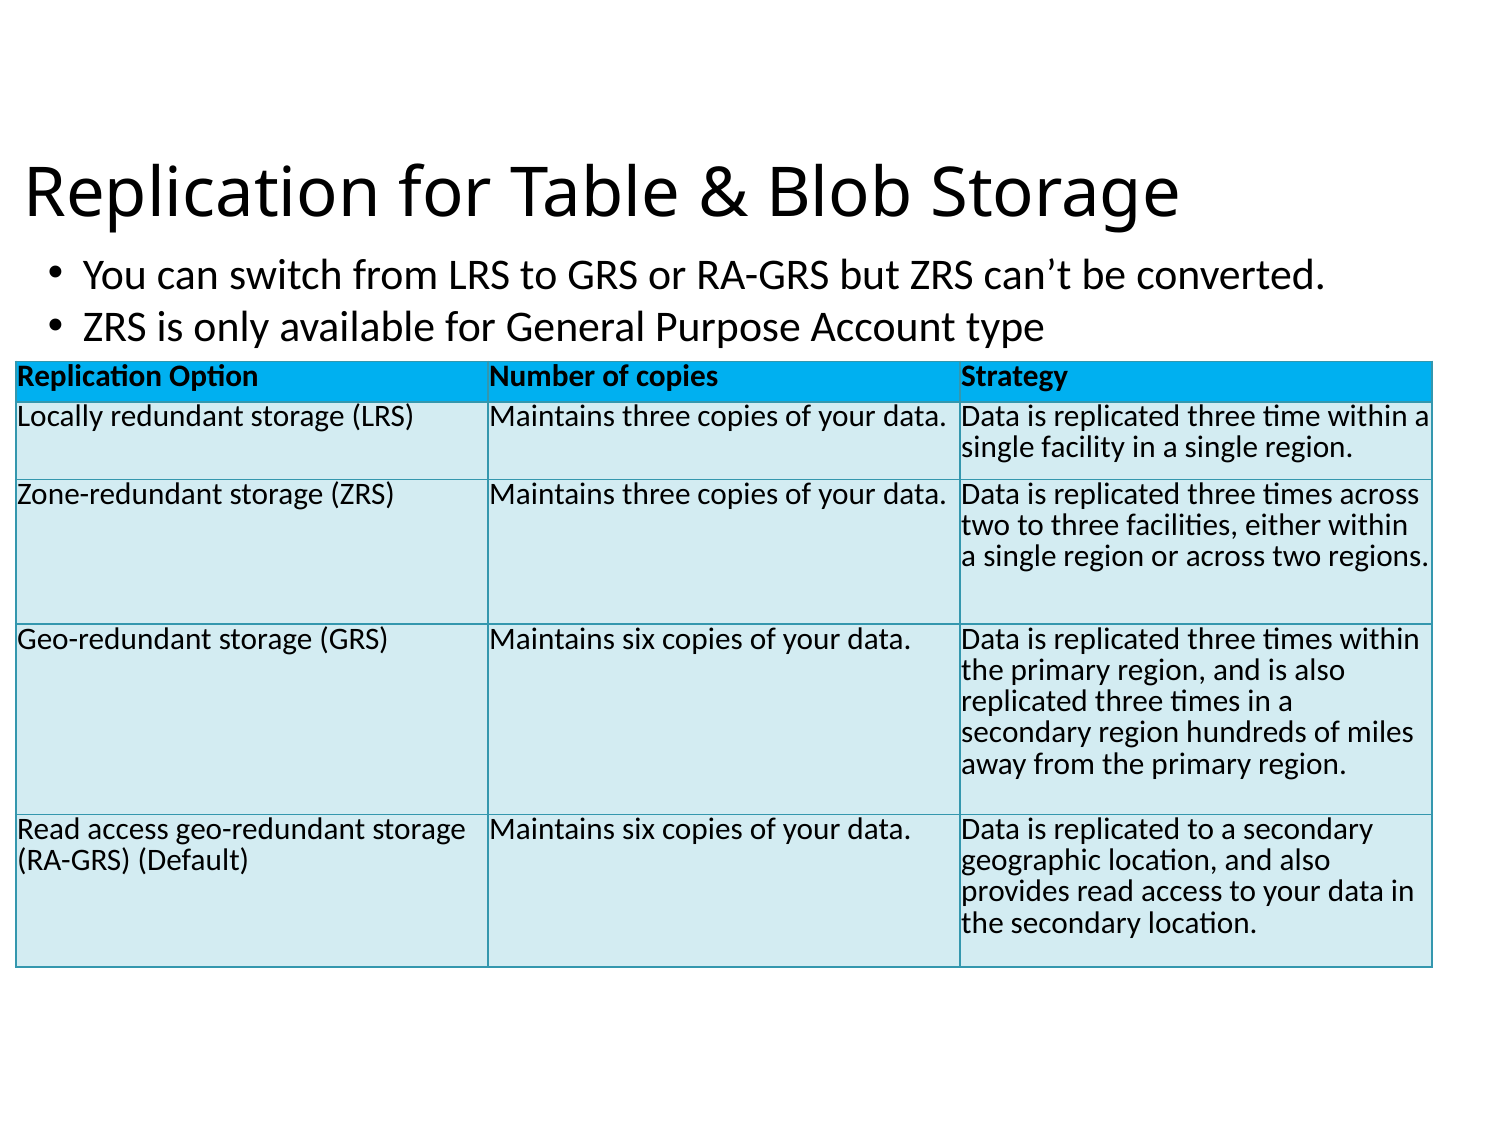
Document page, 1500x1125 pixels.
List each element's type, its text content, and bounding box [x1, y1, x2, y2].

table_cell Geo-redundant storage (GRS) [17, 625, 487, 814]
table_cell Maintains six copies of your data. [489, 815, 959, 966]
table_cell Data is replicated three times across two to three facilities, either within a single region or across two regions. [961, 480, 1431, 623]
table_cell Data is replicated three time within a single facility in a single region. [961, 403, 1431, 479]
table_cell Maintains six copies of your data. [489, 625, 959, 814]
text_box You can switch from LRS to GRS or RA-GRS but ZRS can’t be converted. ZRS is only available for General Purpose Account type [33, 238, 1377, 358]
table_header Replication Option [17, 362, 487, 401]
table_cell Maintains three copies of your data. [489, 403, 959, 479]
table_header Number of copies [489, 362, 959, 401]
table_cell Zone-redundant storage (ZRS) [17, 480, 487, 623]
title Replication for Table & Blob Storage [8, 140, 1389, 249]
table_cell Read access geo-redundant storage (RA-GRS) (Default) [17, 815, 487, 966]
table_header Strategy [961, 362, 1431, 401]
table_cell Data is replicated to a secondary geographic location, and also provides read access to your data in the secondary location. [961, 815, 1431, 966]
table_cell Locally redundant storage (LRS) [17, 403, 487, 479]
table_cell Data is replicated three times within the primary region, and is also replicated three times in a secondary region hundreds of miles away from the primary region. [961, 625, 1431, 814]
table_cell Maintains three copies of your data. [489, 480, 959, 623]
